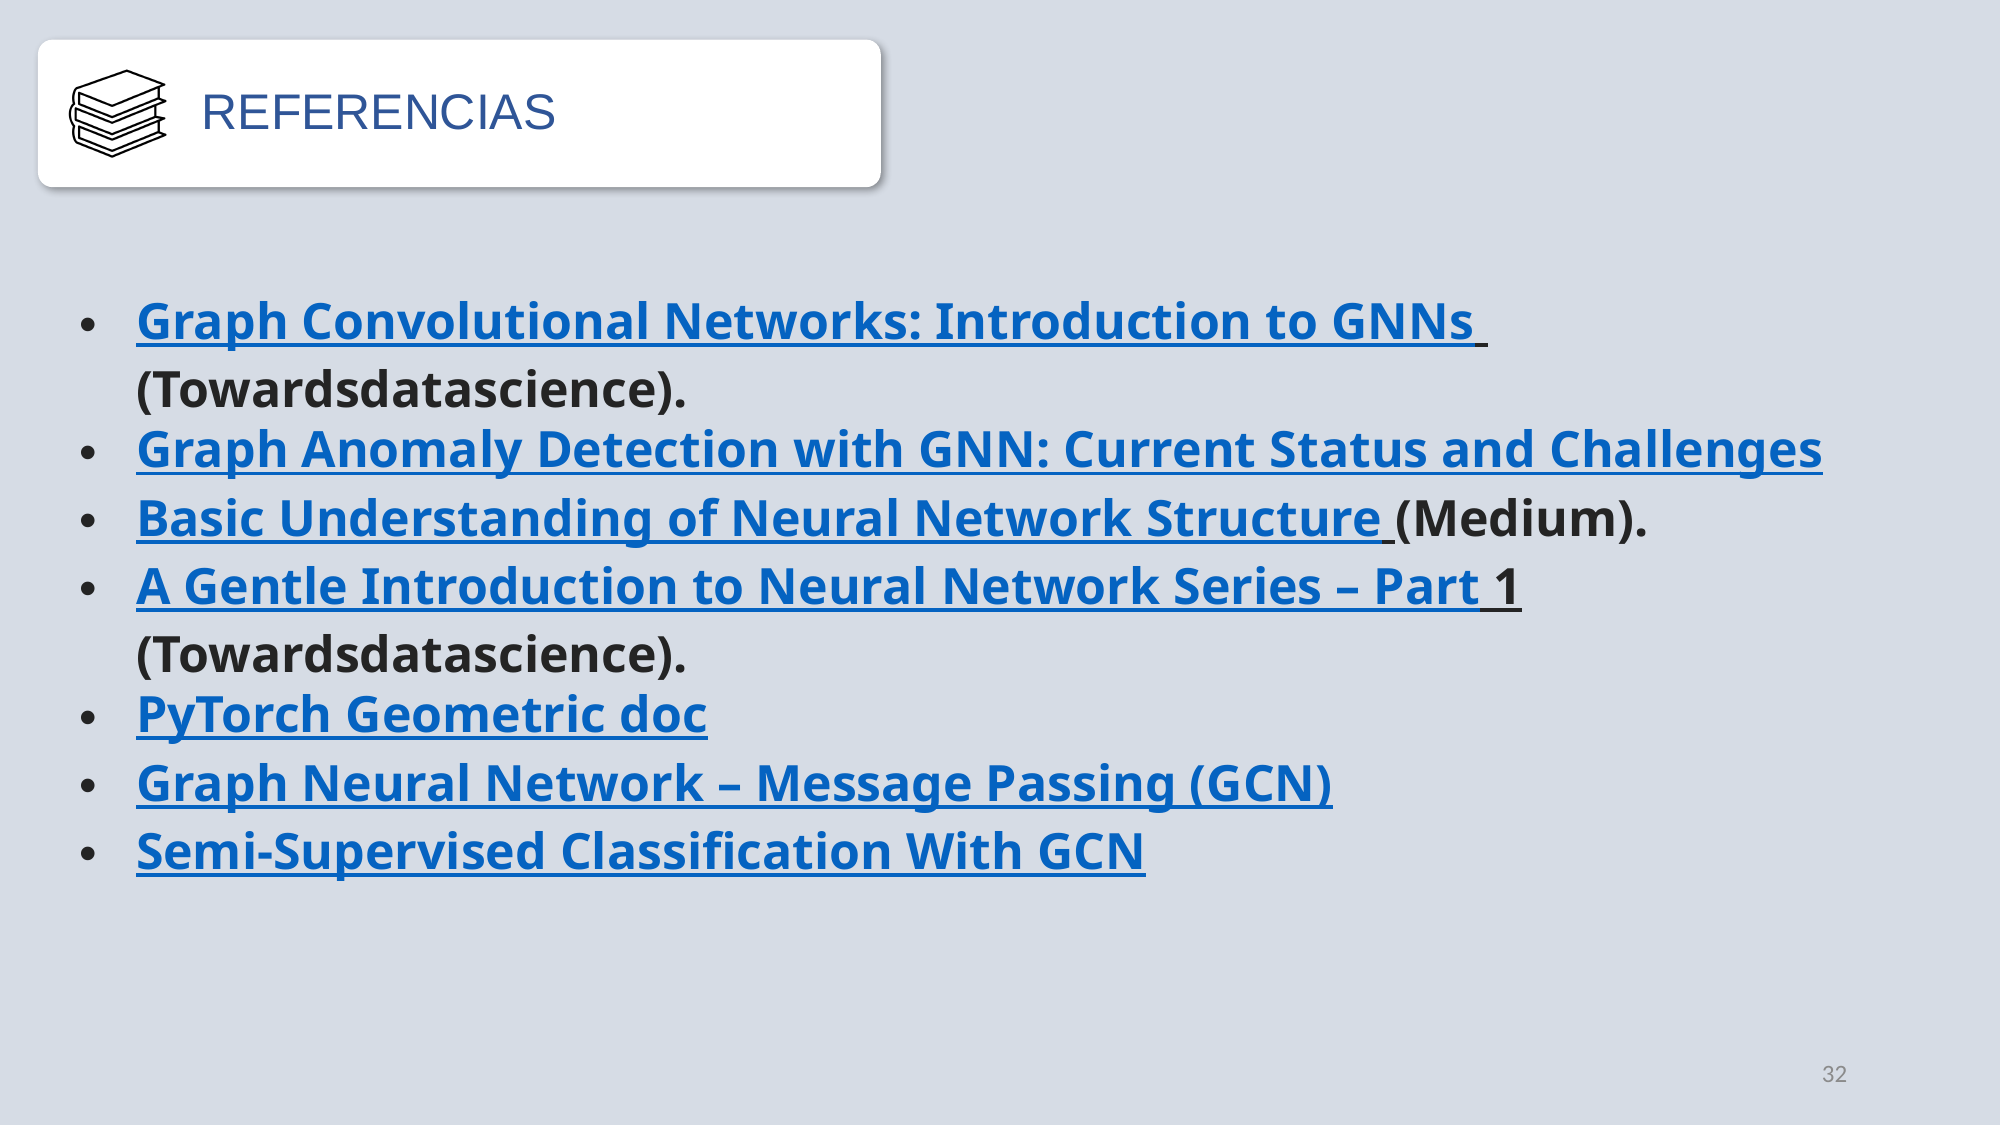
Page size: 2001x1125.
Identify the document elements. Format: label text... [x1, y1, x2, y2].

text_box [159, 35, 867, 187]
text_box Graph Convolutional Networks: Introduction to GNNs (Towardsdatascience). Graph Anomaly Detection with GNN: Current Status and Challenges Basic Understanding of Neural Network Structure (Medium). A Gentle Introduction to Neural Network Series – Part 1 (Towardsdatascience). PyTorch Geometric doc Graph Neural Network – Message Passing (GCN) Semi-Supervised Classification With GCN [65, 282, 1939, 940]
picture [65, 60, 172, 168]
text_box [37, 39, 881, 188]
slide_number 32 [1412, 1042, 1863, 1103]
